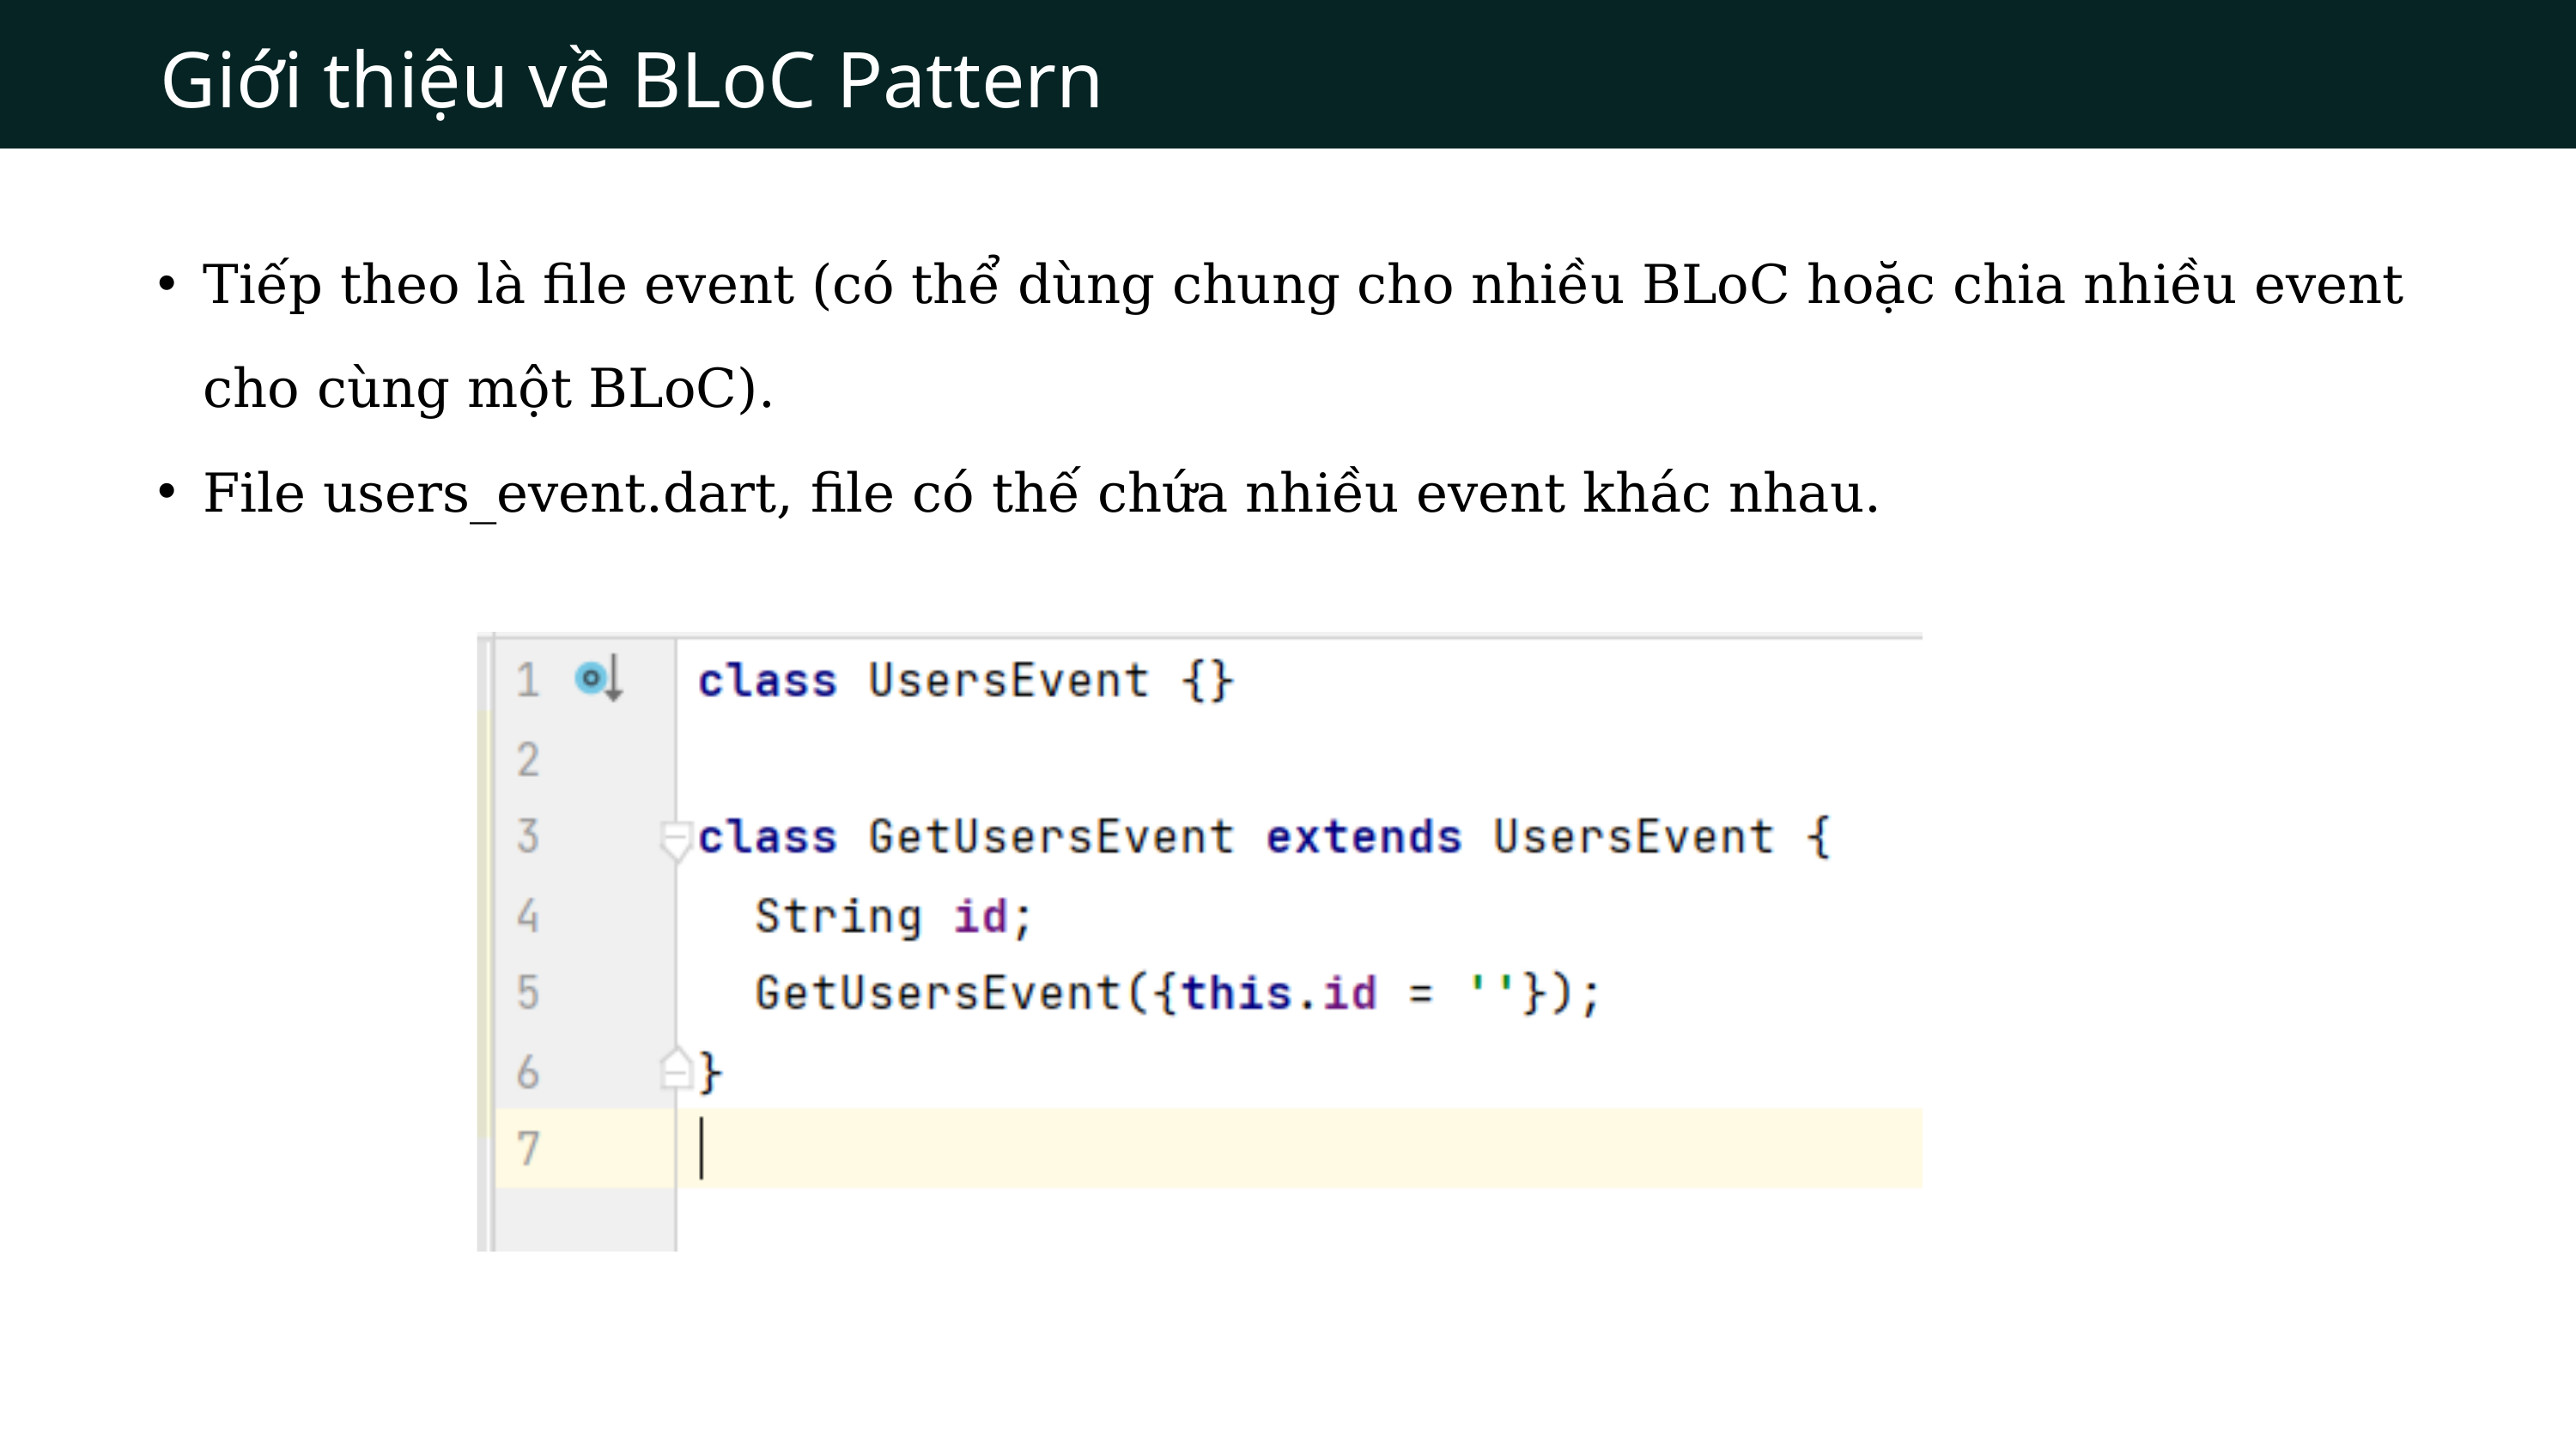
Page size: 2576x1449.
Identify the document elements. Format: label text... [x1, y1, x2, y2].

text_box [0, 0, 2576, 149]
text_box [477, 632, 1923, 1252]
text_box Tiếp theo là file event (có thể dùng chung cho nhiều BLoC hoặc chia nhiều event cho cùng một BLoC). File users_event.dart, file có thế chứa nhiều event khác nhau. [112, 209, 2464, 523]
